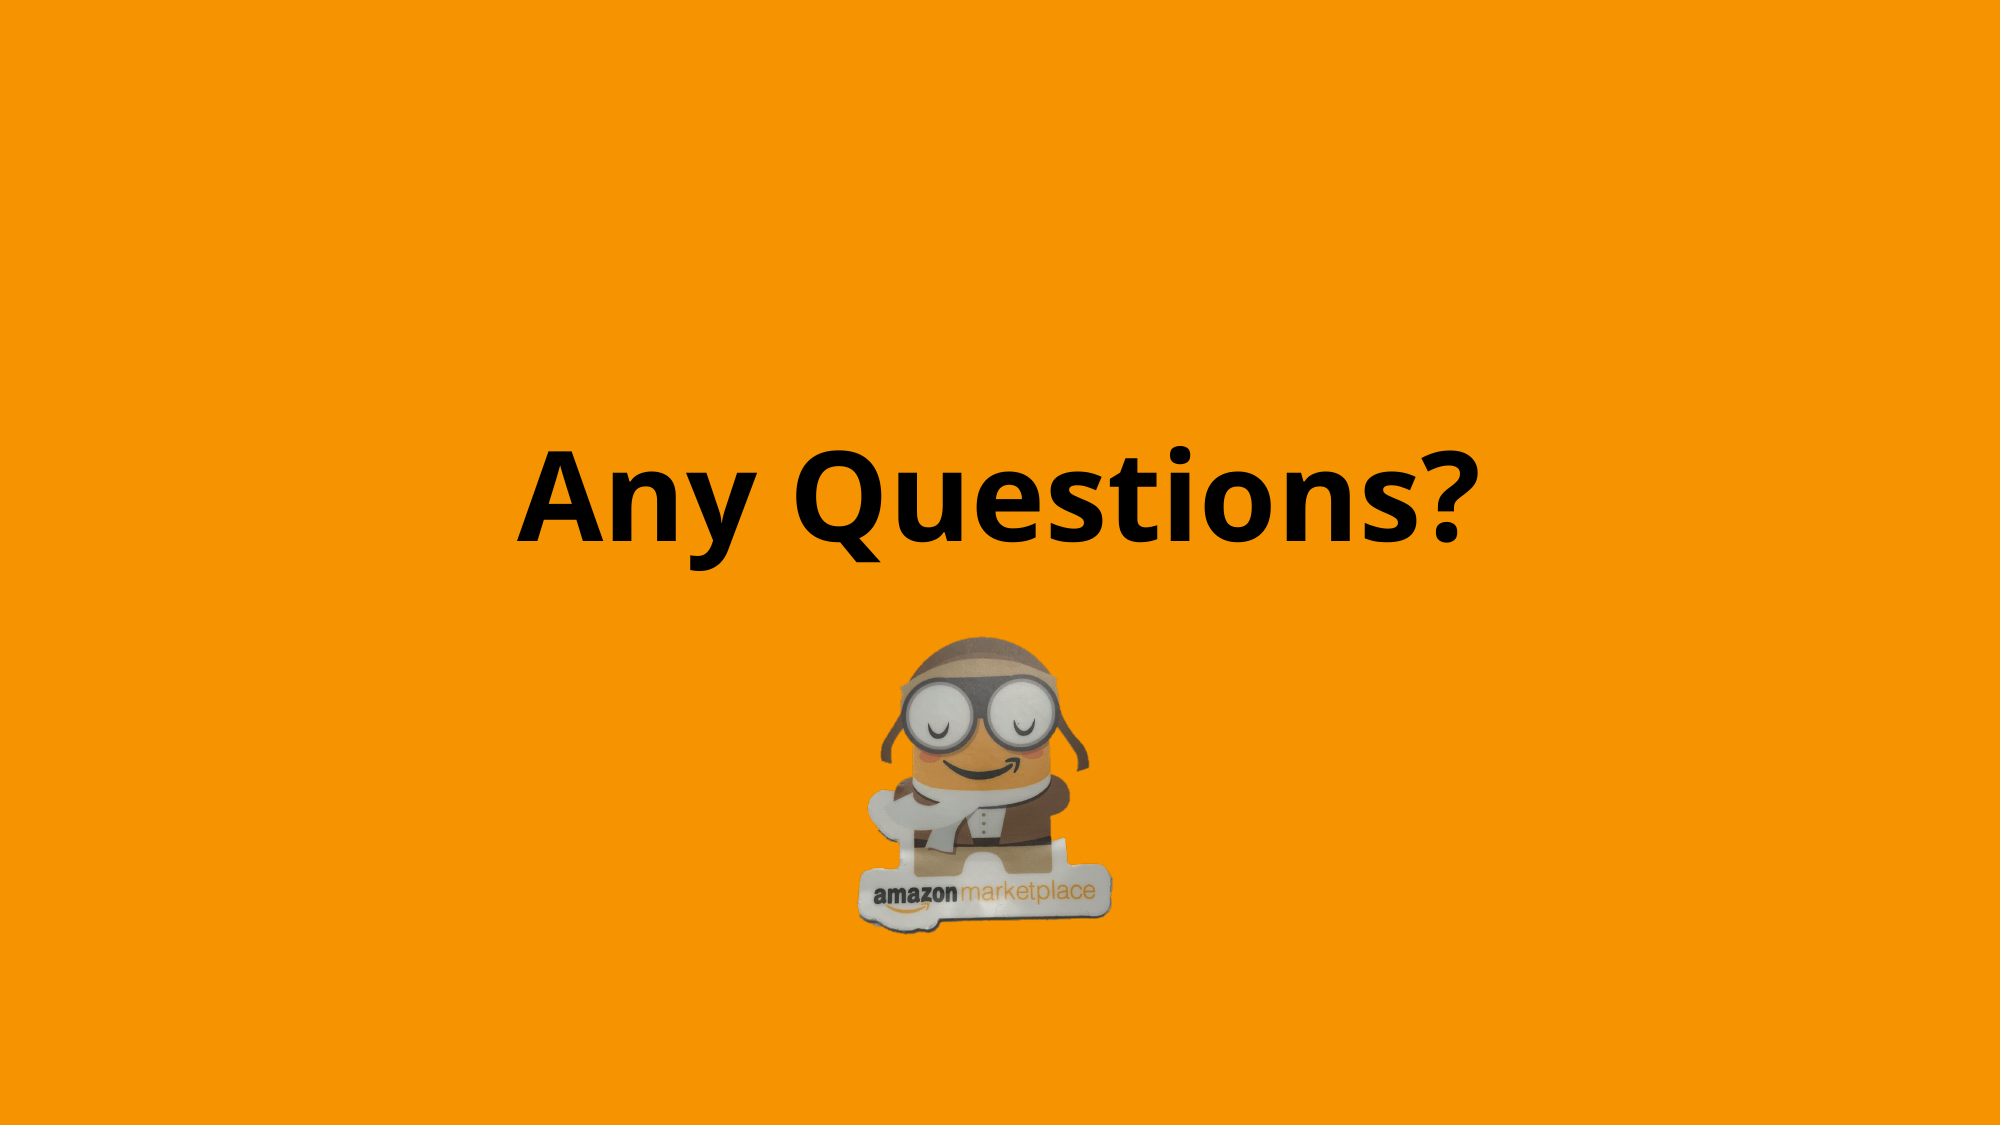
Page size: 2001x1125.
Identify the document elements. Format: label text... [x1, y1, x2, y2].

title Any Questions? [249, 184, 1750, 576]
picture [832, 632, 1139, 938]
